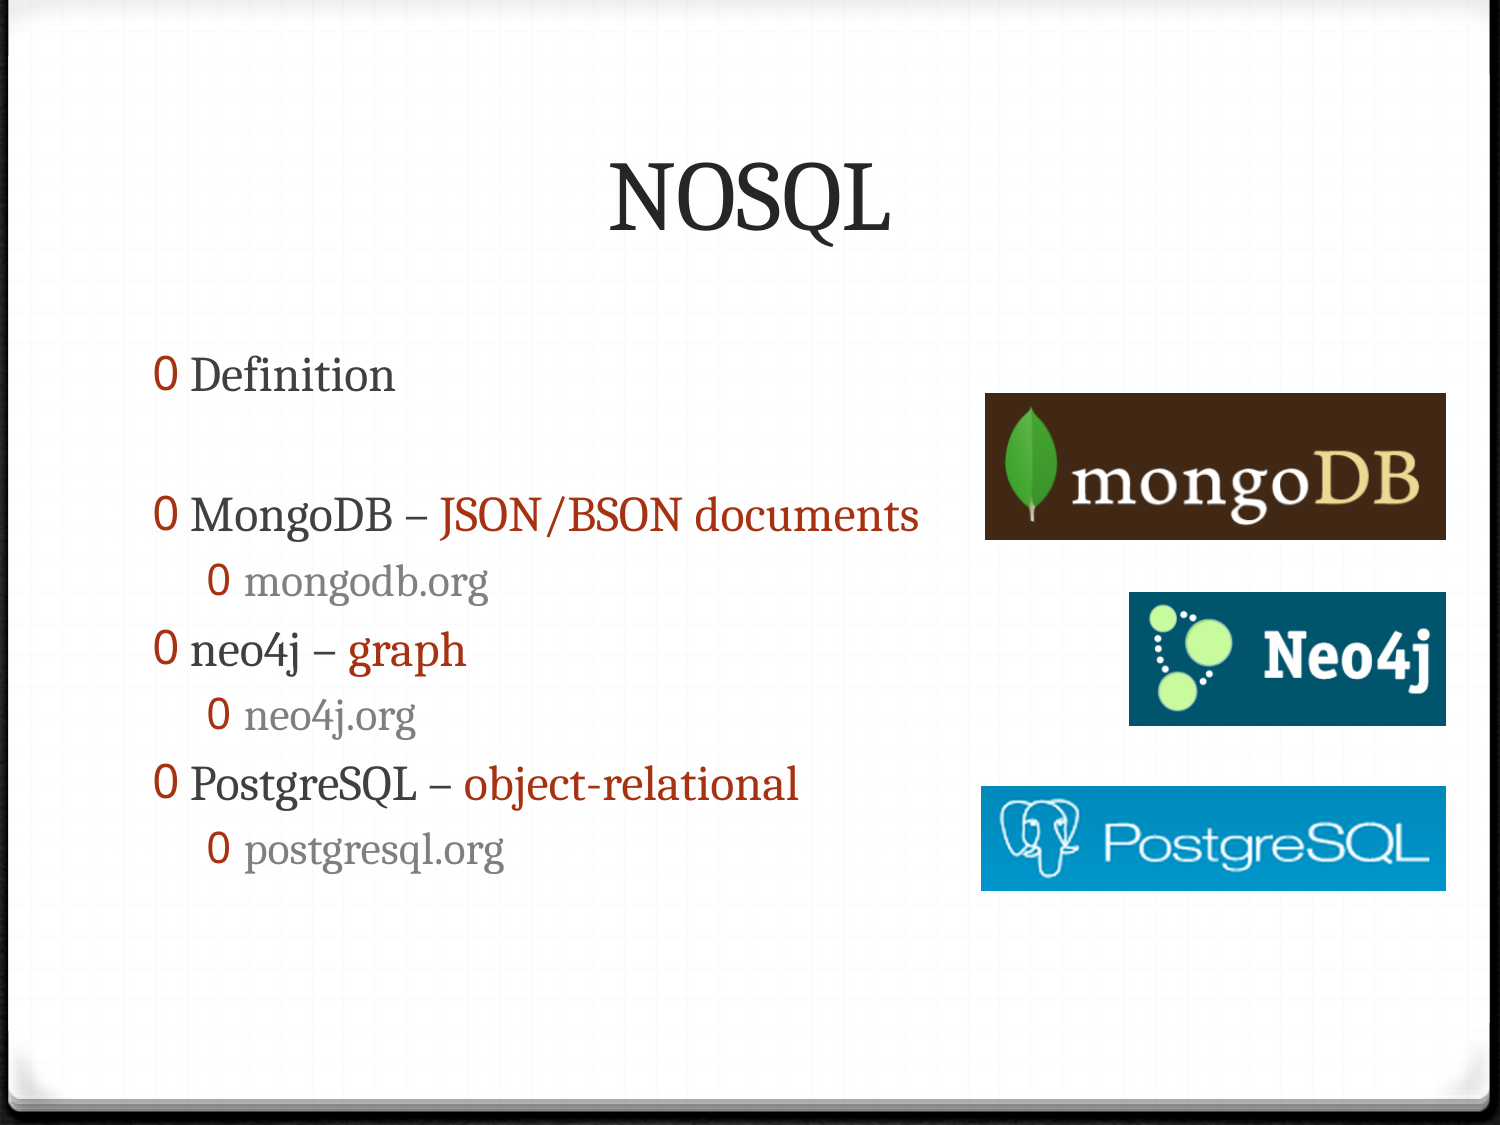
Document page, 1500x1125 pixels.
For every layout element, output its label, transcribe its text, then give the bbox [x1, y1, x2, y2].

title NOSQL [90, 71, 1410, 309]
list Definition MongoDB – JSON/BSON documents mongodb.org neo4j – graph neo4j.org PostgreSQL – object-relational postgresql.org [137, 334, 1363, 983]
picture [0, 0, 1500, 1125]
